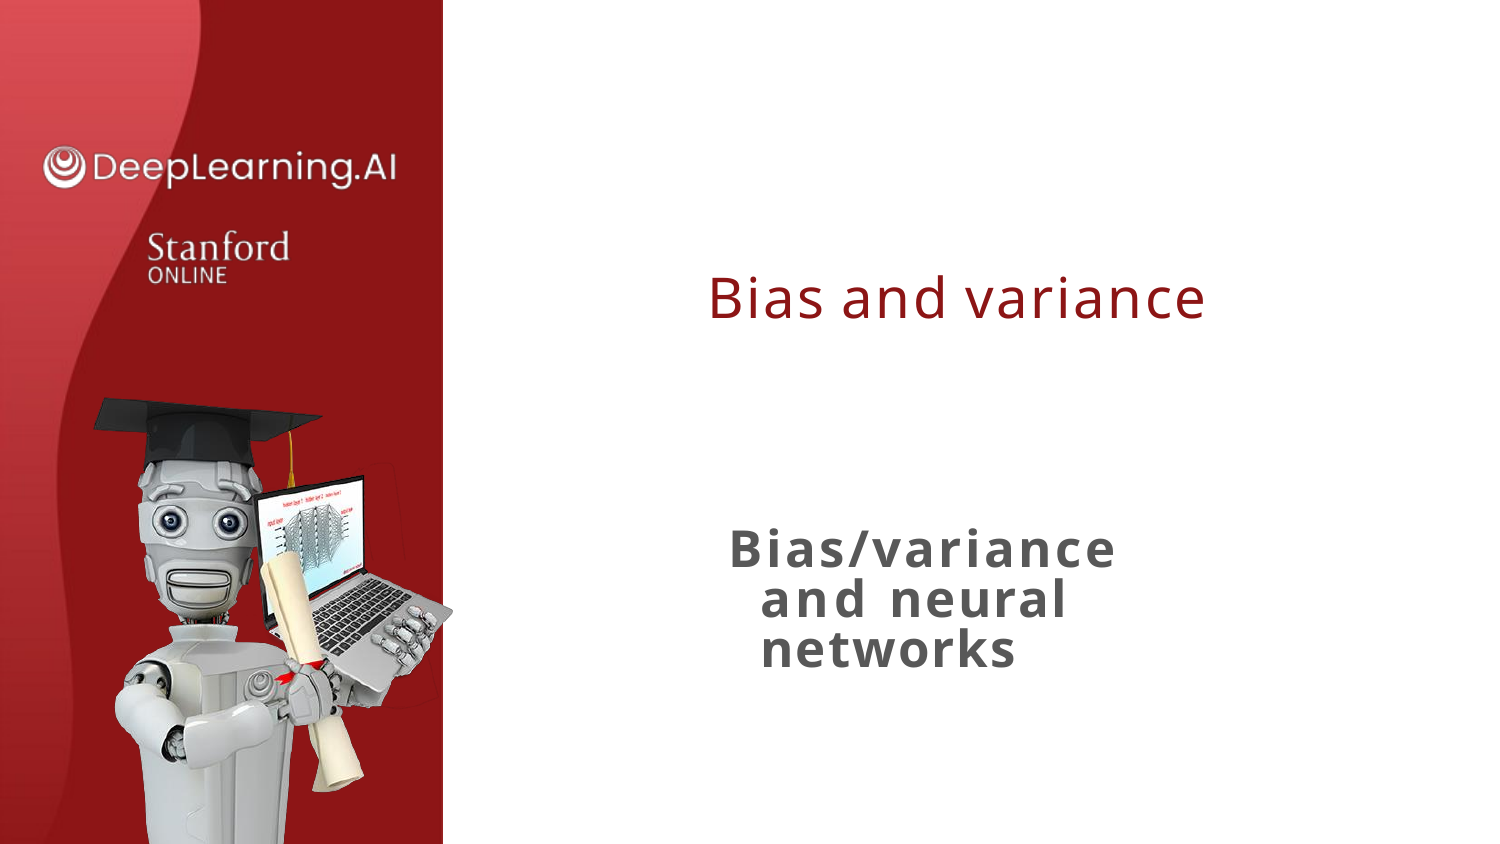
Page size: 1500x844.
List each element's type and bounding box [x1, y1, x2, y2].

text_box [727, 514, 1220, 678]
text_box [0, 0, 463, 844]
title [705, 259, 1220, 403]
